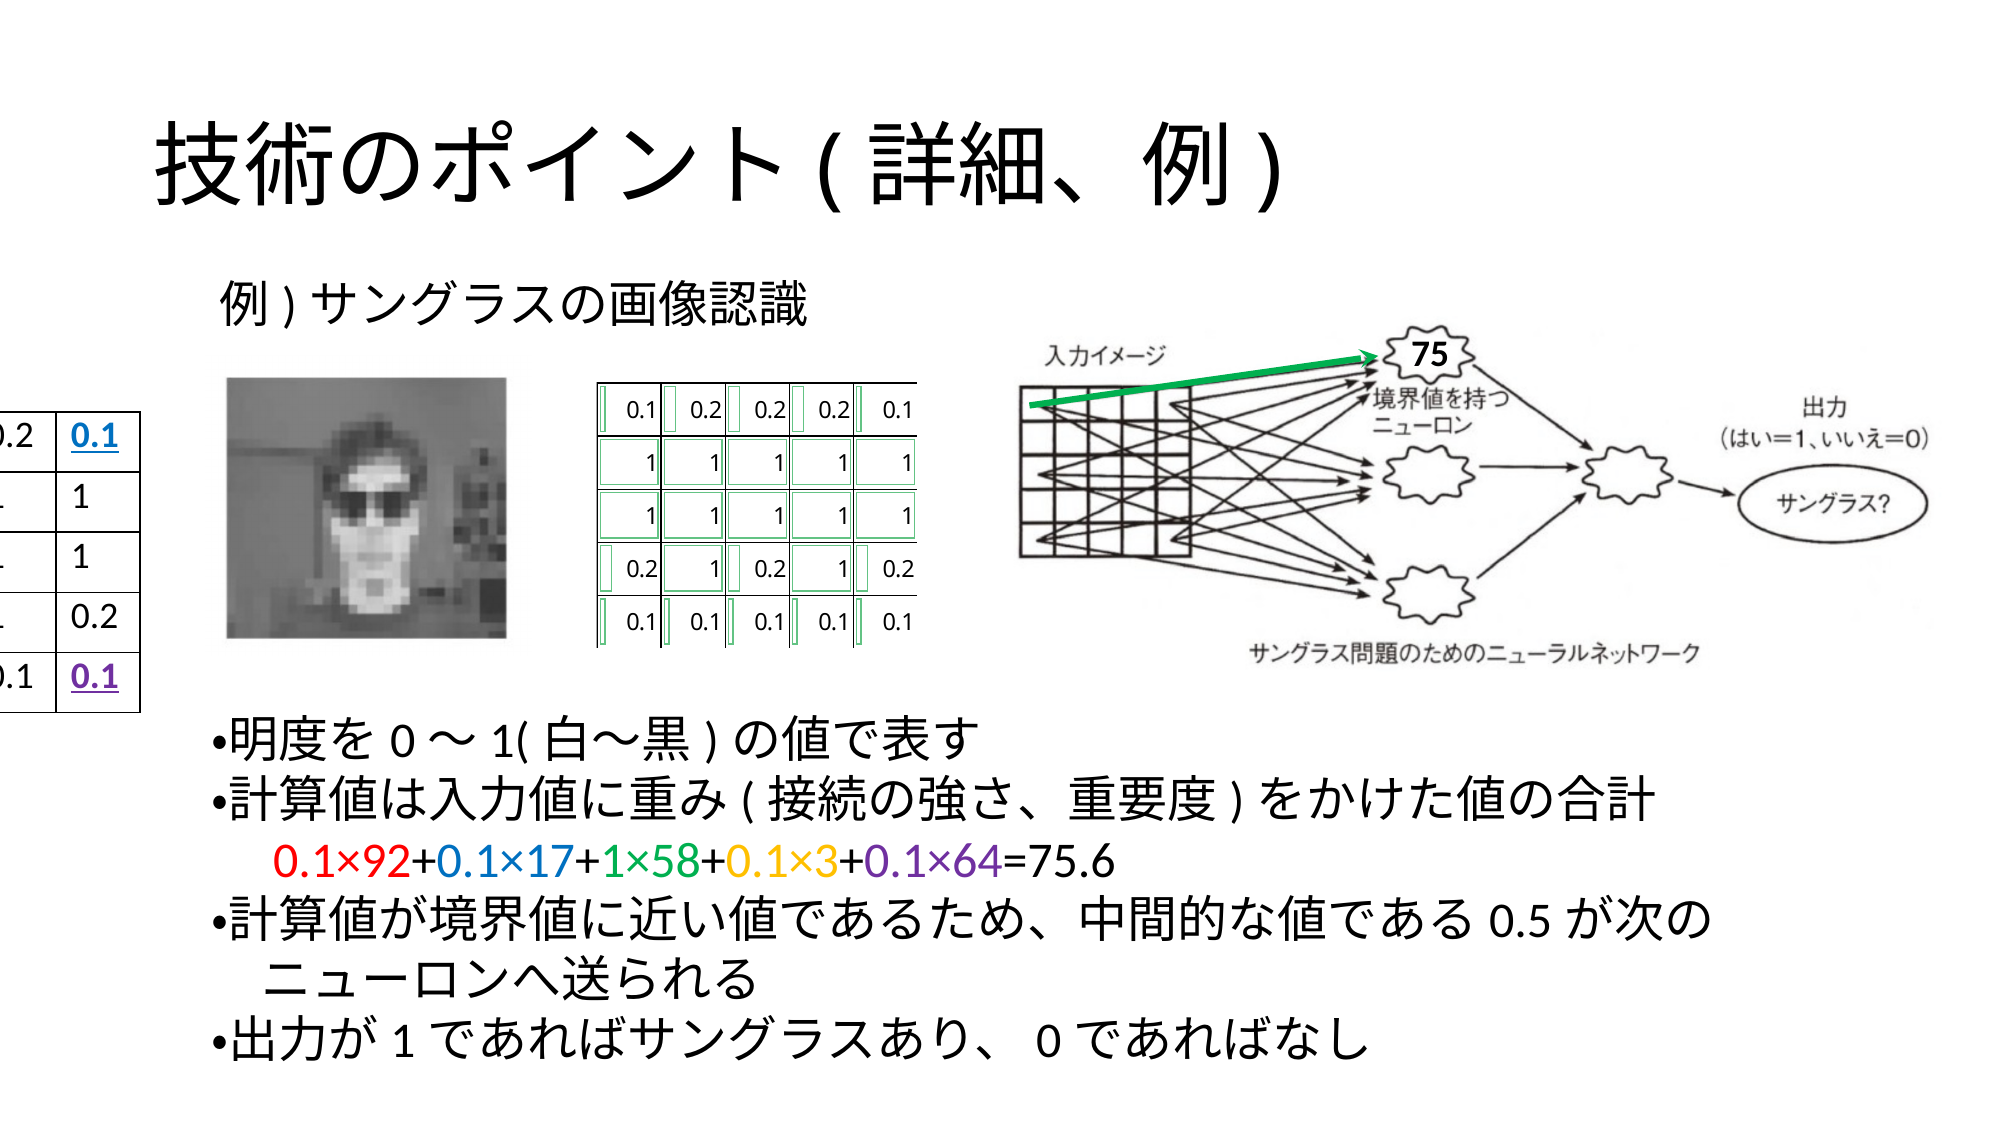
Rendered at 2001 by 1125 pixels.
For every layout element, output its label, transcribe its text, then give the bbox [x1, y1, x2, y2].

table_cell 1 [57, 533, 139, 592]
text_box ・明度を0〜1(白〜黒)の値で表す ・計算値は入力値に重み(接続の強さ、重要度)をかけた値の合計 0.1×92+0.1×17+1×58+0.1×3+0.1×64=75.6 ・計算値が境界値に近い値であるため、中間的な値である0.5が次の ニューロンへ送られる ・出力が1であればサングラスあり、0であればなし [196, 700, 1744, 1076]
table_header 0.1 [57, 413, 139, 471]
text_box 例)サングラスの画像認識 [205, 265, 932, 340]
picture [953, 297, 1983, 676]
table_cell 1 [57, 473, 139, 531]
table_cell 0.2 [57, 593, 139, 652]
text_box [1029, 355, 1379, 406]
table_cell 1 [0, 533, 55, 592]
table_header 0.2 [0, 413, 55, 471]
table_cell 0.1 [0, 653, 55, 712]
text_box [596, 382, 919, 650]
table_cell 1 [0, 473, 55, 531]
table_cell 1 [0, 593, 55, 652]
title 技術のポイント(詳細、例) [137, 59, 1863, 278]
table_cell 0.1 [57, 653, 139, 712]
picture [205, 355, 532, 656]
